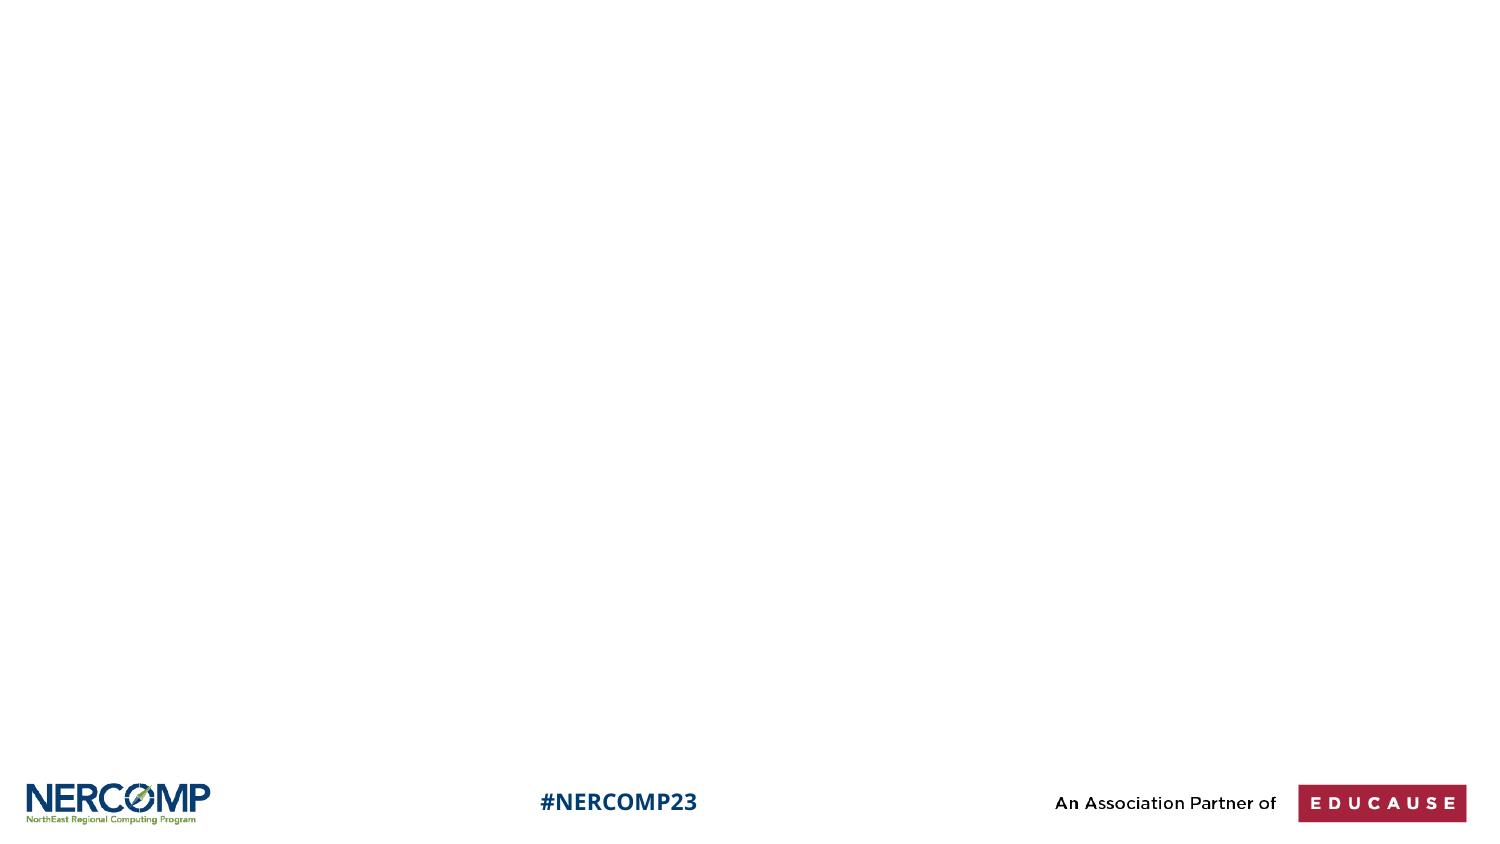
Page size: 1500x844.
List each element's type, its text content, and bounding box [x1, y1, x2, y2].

picture [0, 0, 1500, 844]
text_box [523, 778, 743, 827]
text_box #NERCOMP23 [525, 780, 823, 823]
